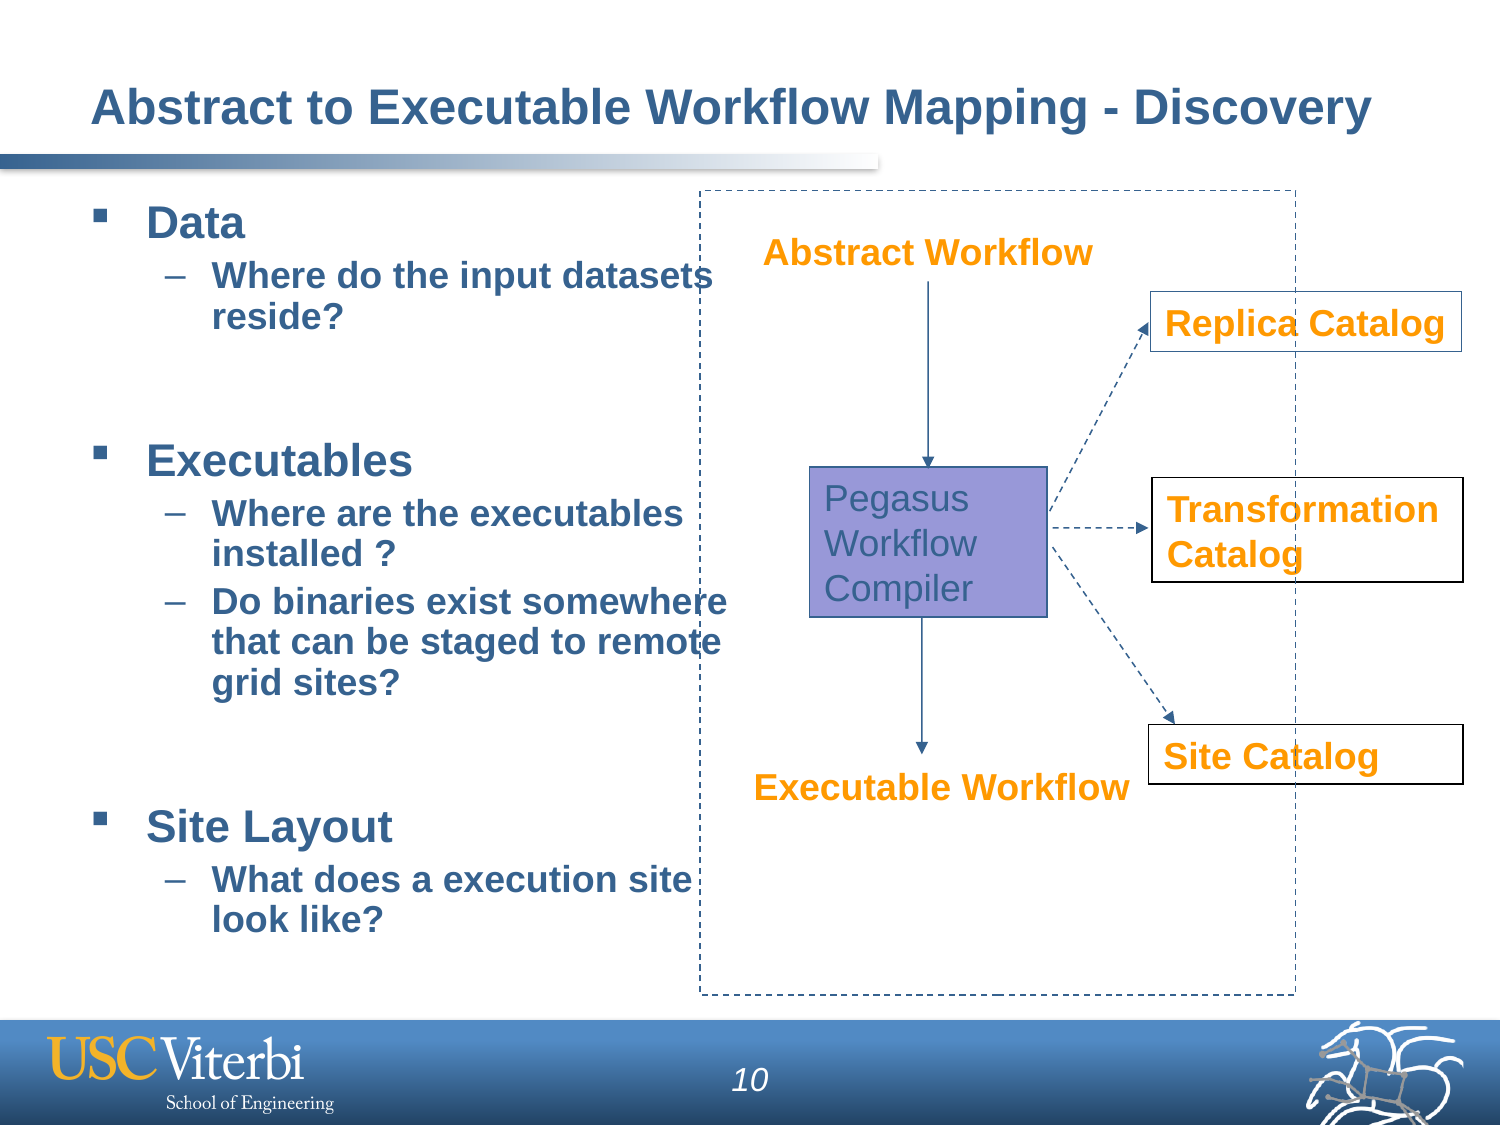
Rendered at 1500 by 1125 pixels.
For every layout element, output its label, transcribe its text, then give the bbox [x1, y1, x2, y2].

picture [1306, 1020, 1464, 1125]
text_box Transformation Catalog [1296, 477, 1463, 583]
picture [47, 1036, 334, 1114]
text_box Replica Catalog [1296, 291, 1462, 352]
text_box Abstract Workflow [747, 220, 1109, 281]
text_box [699, 190, 1296, 996]
text_box [1137, 322, 1149, 336]
text_box Site Catalog [1296, 724, 1463, 785]
text_box [1162, 710, 1175, 725]
text_box [1130, 521, 1149, 535]
list Data Where do the input datasets reside? Executables Where are the executables installed ? Do binaries exist somewhere that can be staged to remote grid sites? Site Layout What does a execution site look like? [75, 192, 699, 915]
text_box Executable Workflow [738, 755, 1145, 816]
title Abstract to Executable Workflow Mapping - Discovery [75, 45, 1425, 165]
